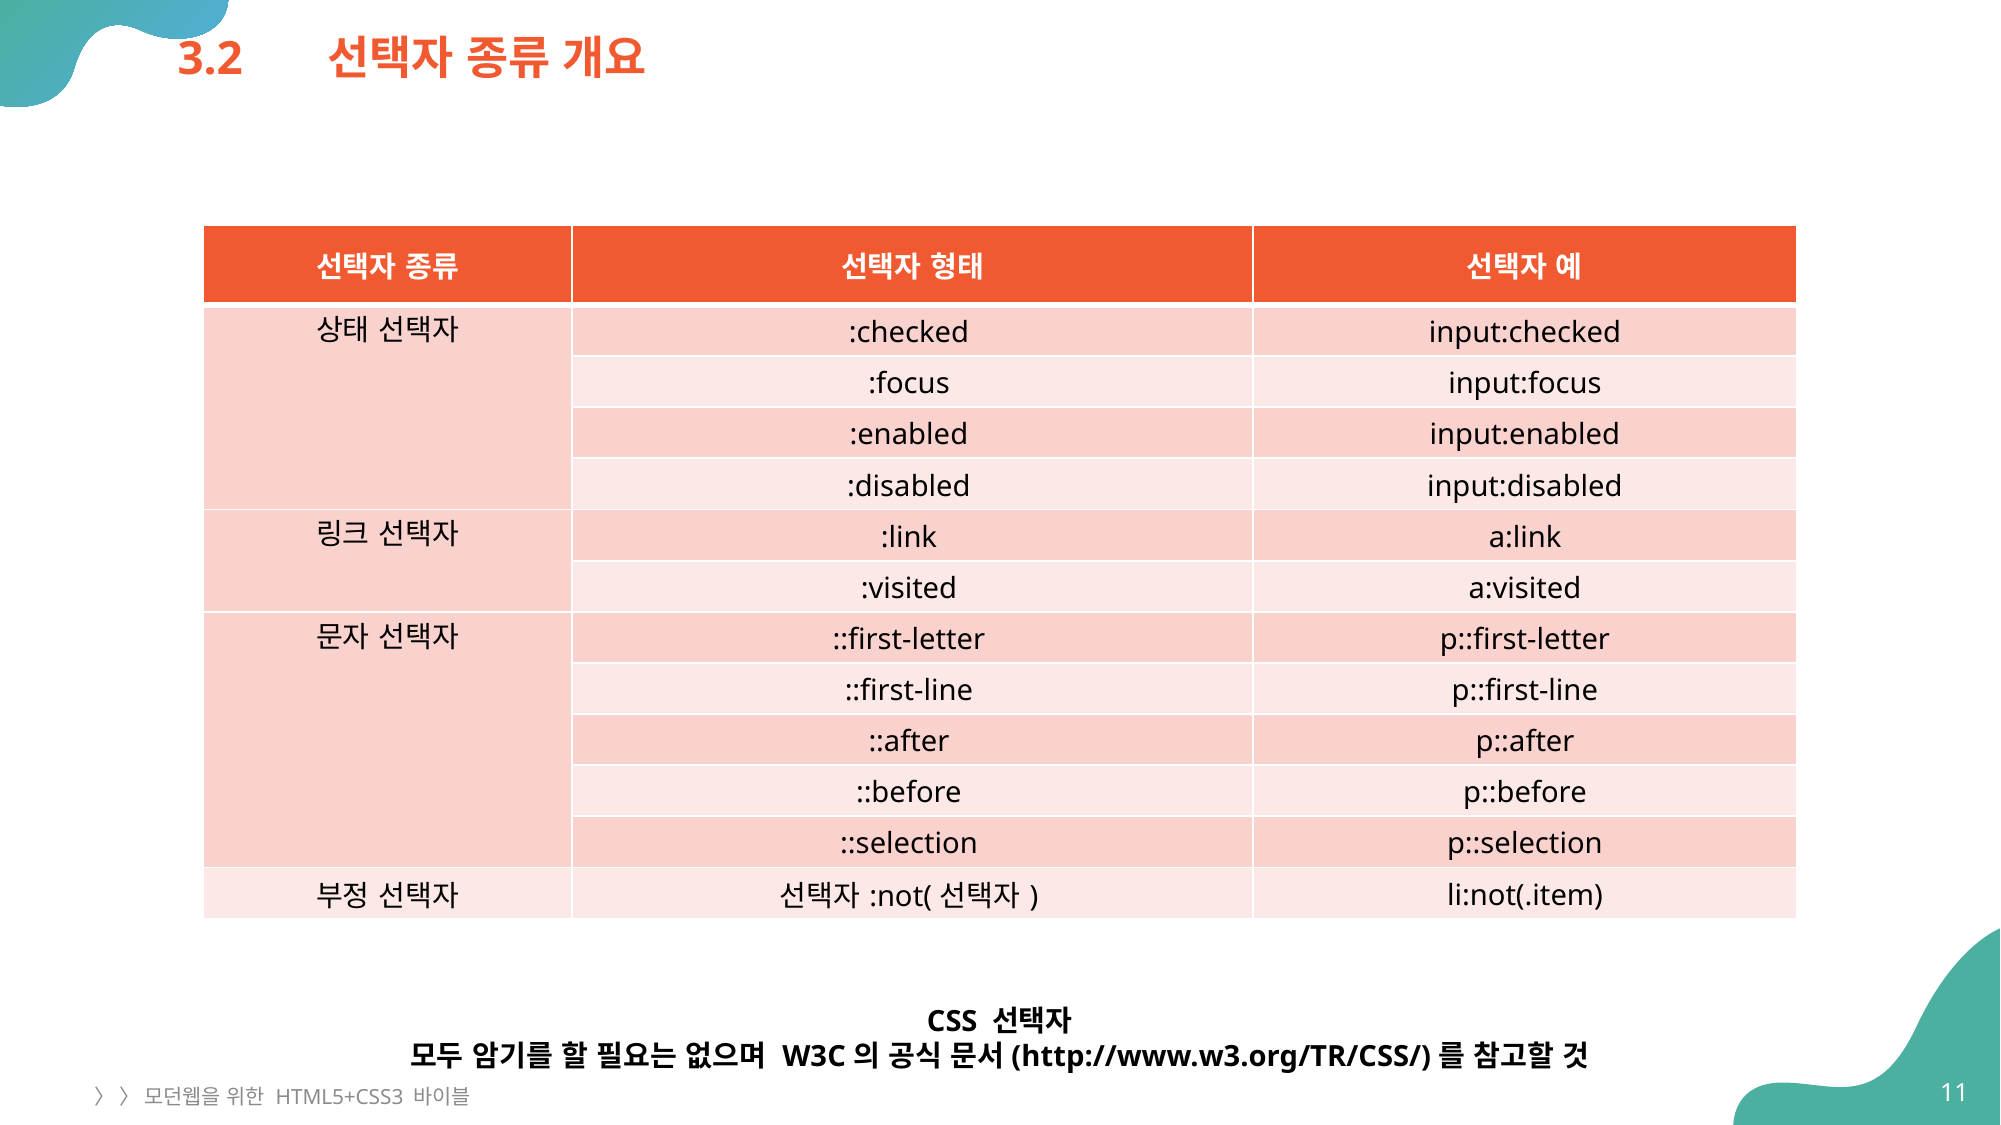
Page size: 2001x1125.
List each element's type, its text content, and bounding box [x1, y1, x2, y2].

table_cell p::before [1254, 766, 1796, 815]
table_header 선택자 예 [1254, 226, 1796, 302]
table_cell input:focus [1254, 357, 1796, 406]
text_box CSS 선택자 모두 암기를 할 필요는 없으며 W3C의 공식 문서(http://www.w3.org/TR/CSS/)를 참고할 것 [395, 994, 1605, 1080]
table_header 선택자 형태 [573, 226, 1252, 302]
table_cell 선택자:not(선택자) [573, 868, 1252, 918]
table_cell :focus [573, 357, 1252, 406]
table_cell a:link [1254, 510, 1796, 560]
table_cell ::before [573, 766, 1252, 815]
table_cell :disabled [573, 459, 1252, 509]
table_cell :checked [573, 308, 1252, 355]
table_cell ::selection [573, 817, 1252, 867]
table_cell :enabled [573, 408, 1252, 457]
table_cell input:checked [1254, 308, 1796, 355]
table_cell ::first-letter [573, 613, 1252, 662]
table_cell a:visited [1254, 562, 1796, 611]
slide_number 11 [1917, 1063, 1984, 1124]
table_cell input:disabled [1254, 459, 1796, 509]
footer 〉 〉 모던웹을 위한 HTML5+CSS3 바이블 [79, 1078, 755, 1114]
table_cell :visited [573, 562, 1252, 611]
table_cell p::after [1254, 715, 1796, 764]
table_cell ::first-line [573, 664, 1252, 713]
title 3.2 선택자 종류 개요 [162, 27, 2000, 93]
table_cell :link [573, 510, 1252, 560]
table_cell 상태 선택자 [204, 308, 571, 509]
table_cell li:not(.item) [1254, 868, 1796, 918]
table_cell 문자 선택자 [204, 613, 571, 867]
table_cell p::selection [1254, 817, 1796, 867]
table_header 선택자 종류 [204, 226, 571, 302]
table_cell p::first-line [1254, 664, 1796, 713]
table_cell input:enabled [1254, 408, 1796, 457]
table_cell ::after [573, 715, 1252, 764]
table_cell 링크 선택자 [204, 510, 571, 611]
table_cell 부정 선택자 [204, 868, 571, 918]
table_cell p::first-letter [1254, 613, 1796, 662]
